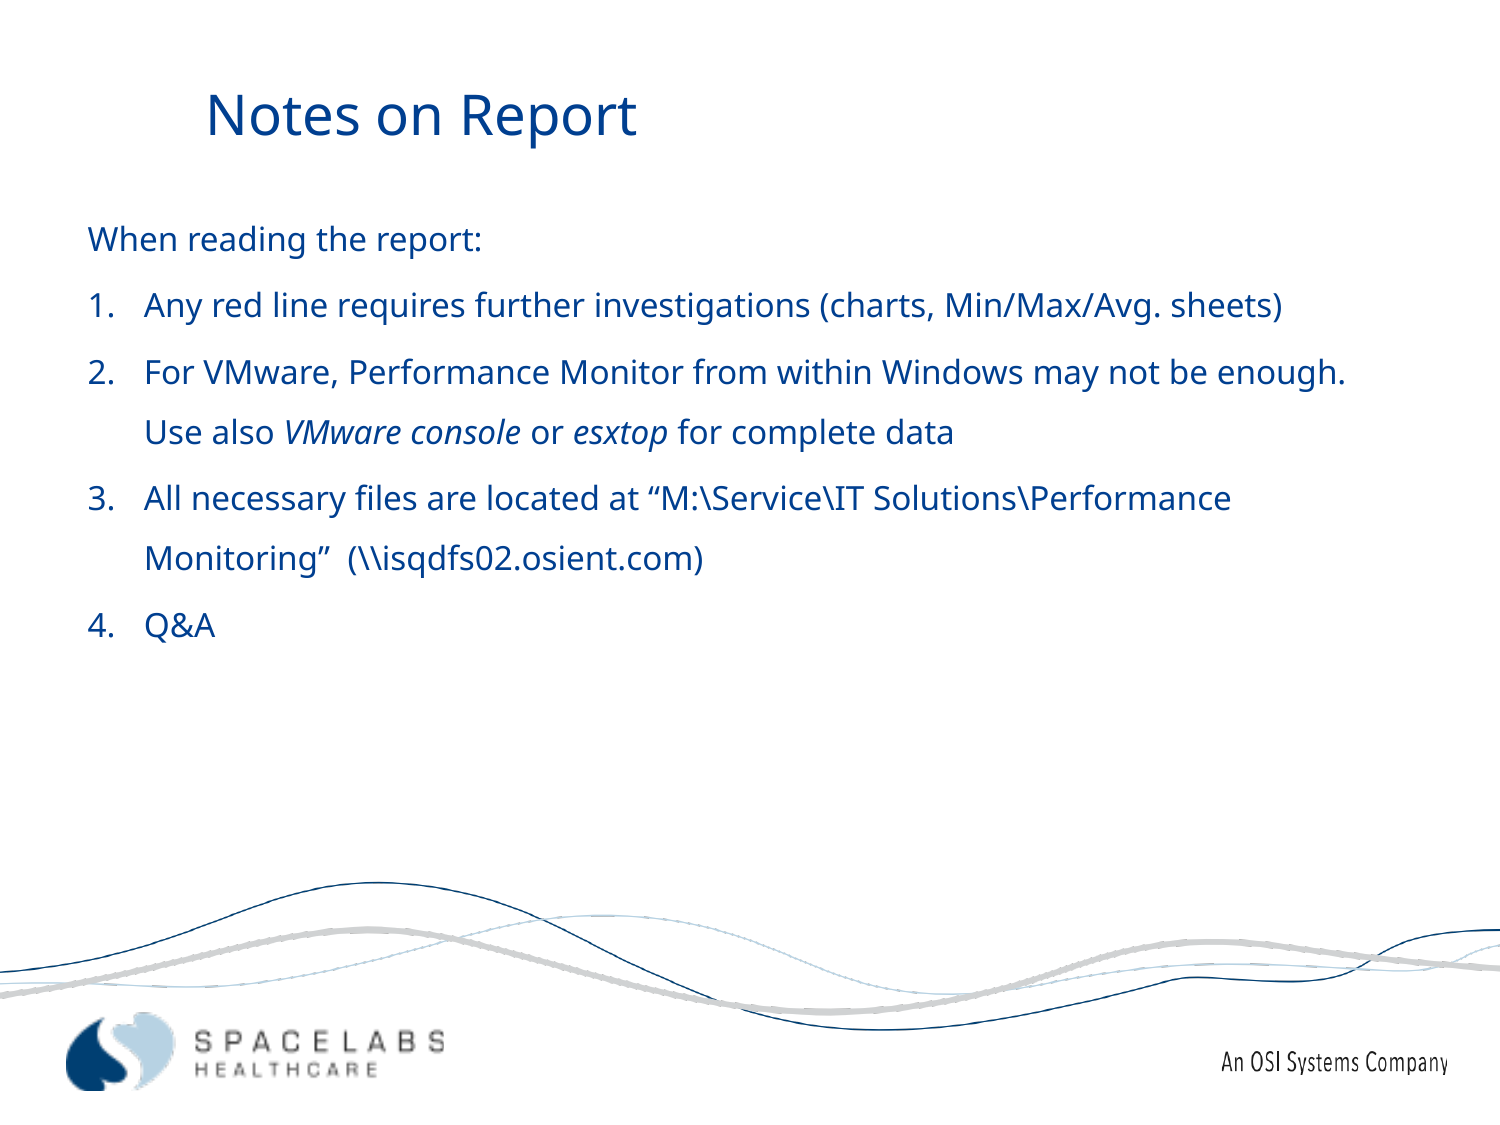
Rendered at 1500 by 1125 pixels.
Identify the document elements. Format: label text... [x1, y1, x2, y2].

list Notes on Report [190, 71, 1331, 167]
list When reading the report: Any red line requires further investigations (charts, Min/Max/Avg. sheets) For VMware, Performance Monitor from within Windows may not be enough. Use also VMware console or esxtop for complete data All necessary files are located at “M:\Service\IT Solutions\Performance Monitoring” (\\isqdfs02.osient.com) Q&A [72, 190, 1412, 877]
